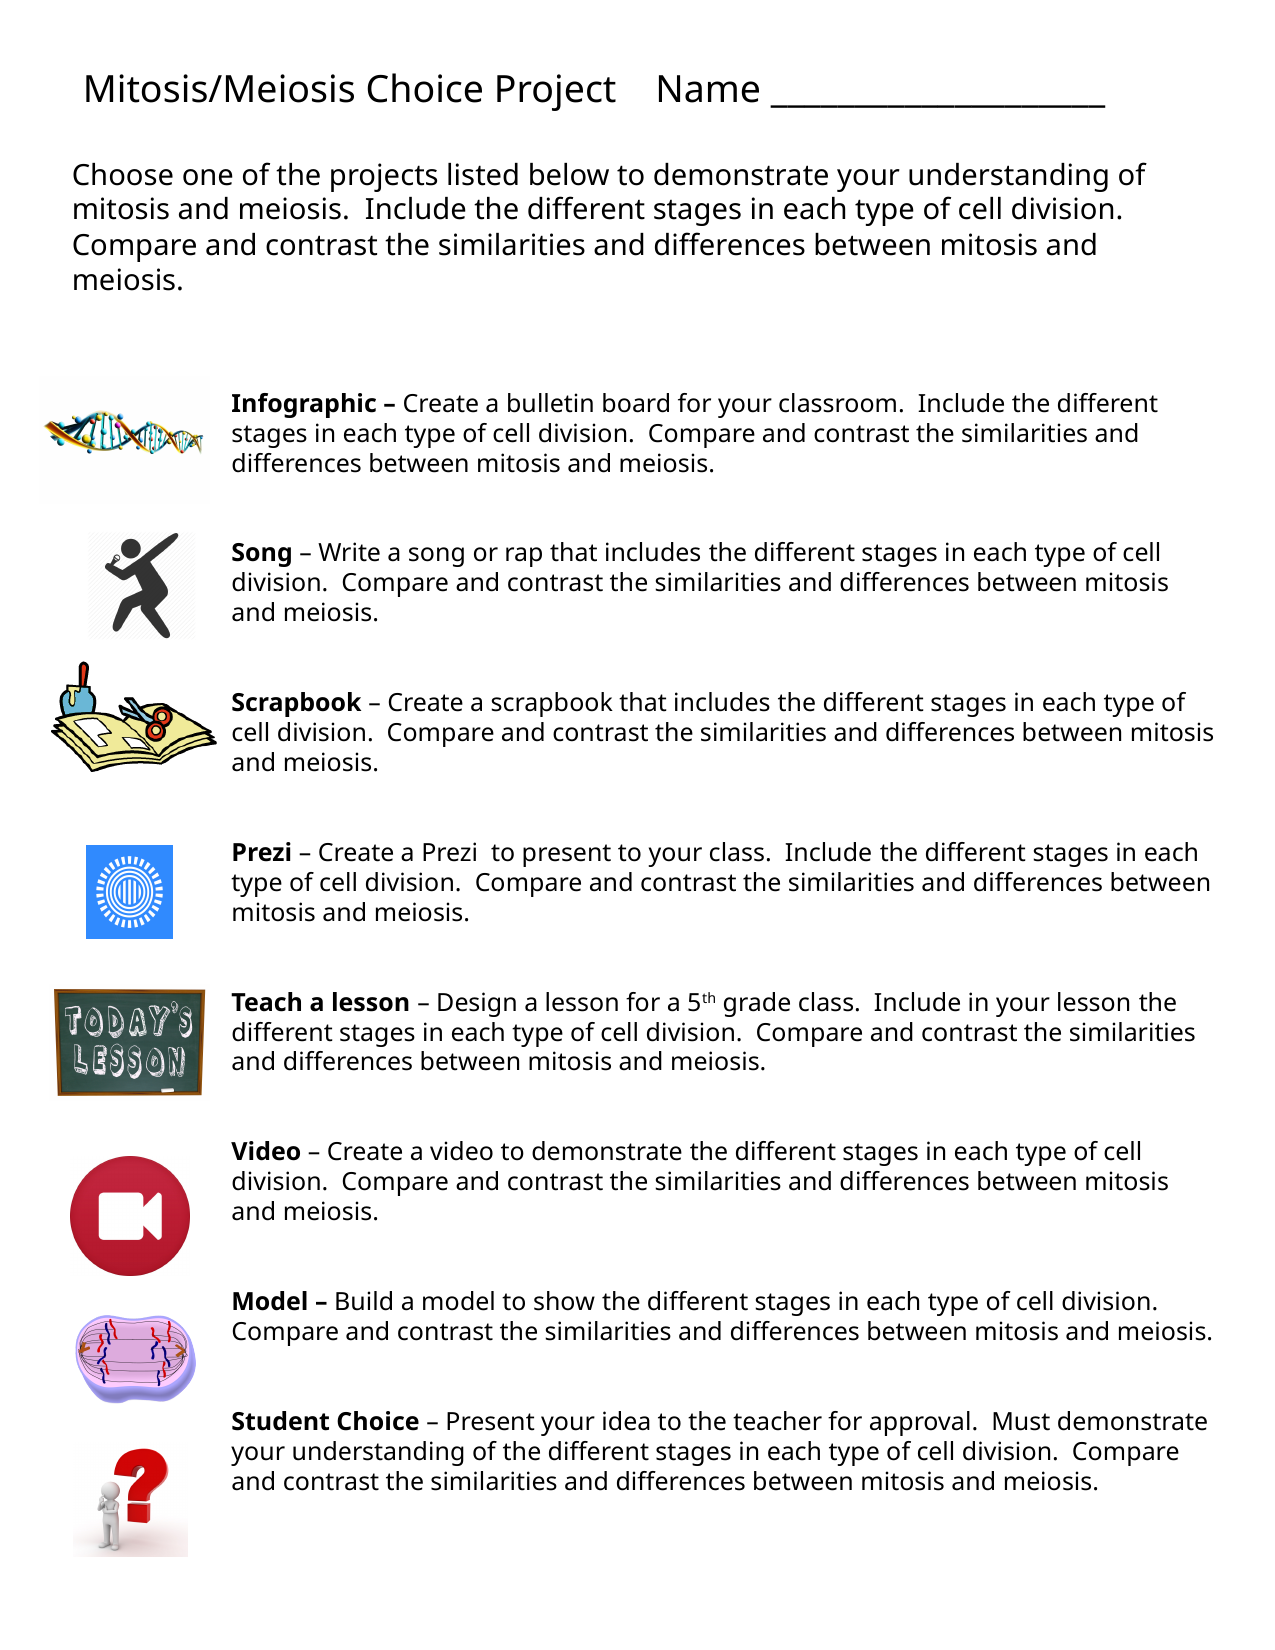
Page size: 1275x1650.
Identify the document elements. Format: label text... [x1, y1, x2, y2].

text_box Infographic – Create a bulletin board for your classroom. Include the different stages in each type of cell division. Compare and contrast the similarities and differences between mitosis and meiosis. Song – Write a song or rap that includes the different stages in each type of cell division. Compare and contrast the similarities and differences between mitosis and meiosis. Scrapbook – Create a scrapbook that includes the different stages in each type of cell division. Compare and contrast the similarities and differences between mitosis and meiosis. Prezi – Create a Prezi to present to your class. Include the different stages in each type of cell division. Compare and contrast the similarities and differences between mitosis and meiosis. Teach a lesson – Design a lesson for a 5th grade class. Include in your lesson the different stages in each type of cell division. Compare and contrast the similarities and differences between mitosis and meiosis. Video – Create a video to demonstrate the different stages in each type of cell division. Compare and contrast the similarities and differences between mitosis and meiosis. Model – Build a model to show the different stages in each type of cell division. Compare and contrast the similarities and differences between mitosis and meiosis. Student Choice – Present your idea to the teacher for approval. Must demonstrate your understanding of the different stages in each type of cell division. Compare and contrast the similarities and differences between mitosis and meiosis. [216, 379, 1233, 1503]
picture [51, 661, 217, 772]
picture [70, 1156, 190, 1276]
picture [73, 1442, 188, 1557]
picture [86, 845, 173, 939]
text_box Mitosis/Meiosis Choice Project Name ____________________ [0, 57, 1275, 118]
picture [48, 984, 210, 1101]
picture [74, 1314, 196, 1404]
picture [87, 531, 196, 640]
picture [39, 376, 210, 504]
text_box Choose one of the projects listed below to demonstrate your understanding of mitosis and meiosis. Include the different stages in each type of cell division. Compare and contrast the similarities and differences between mitosis and meiosis. [57, 148, 1191, 304]
